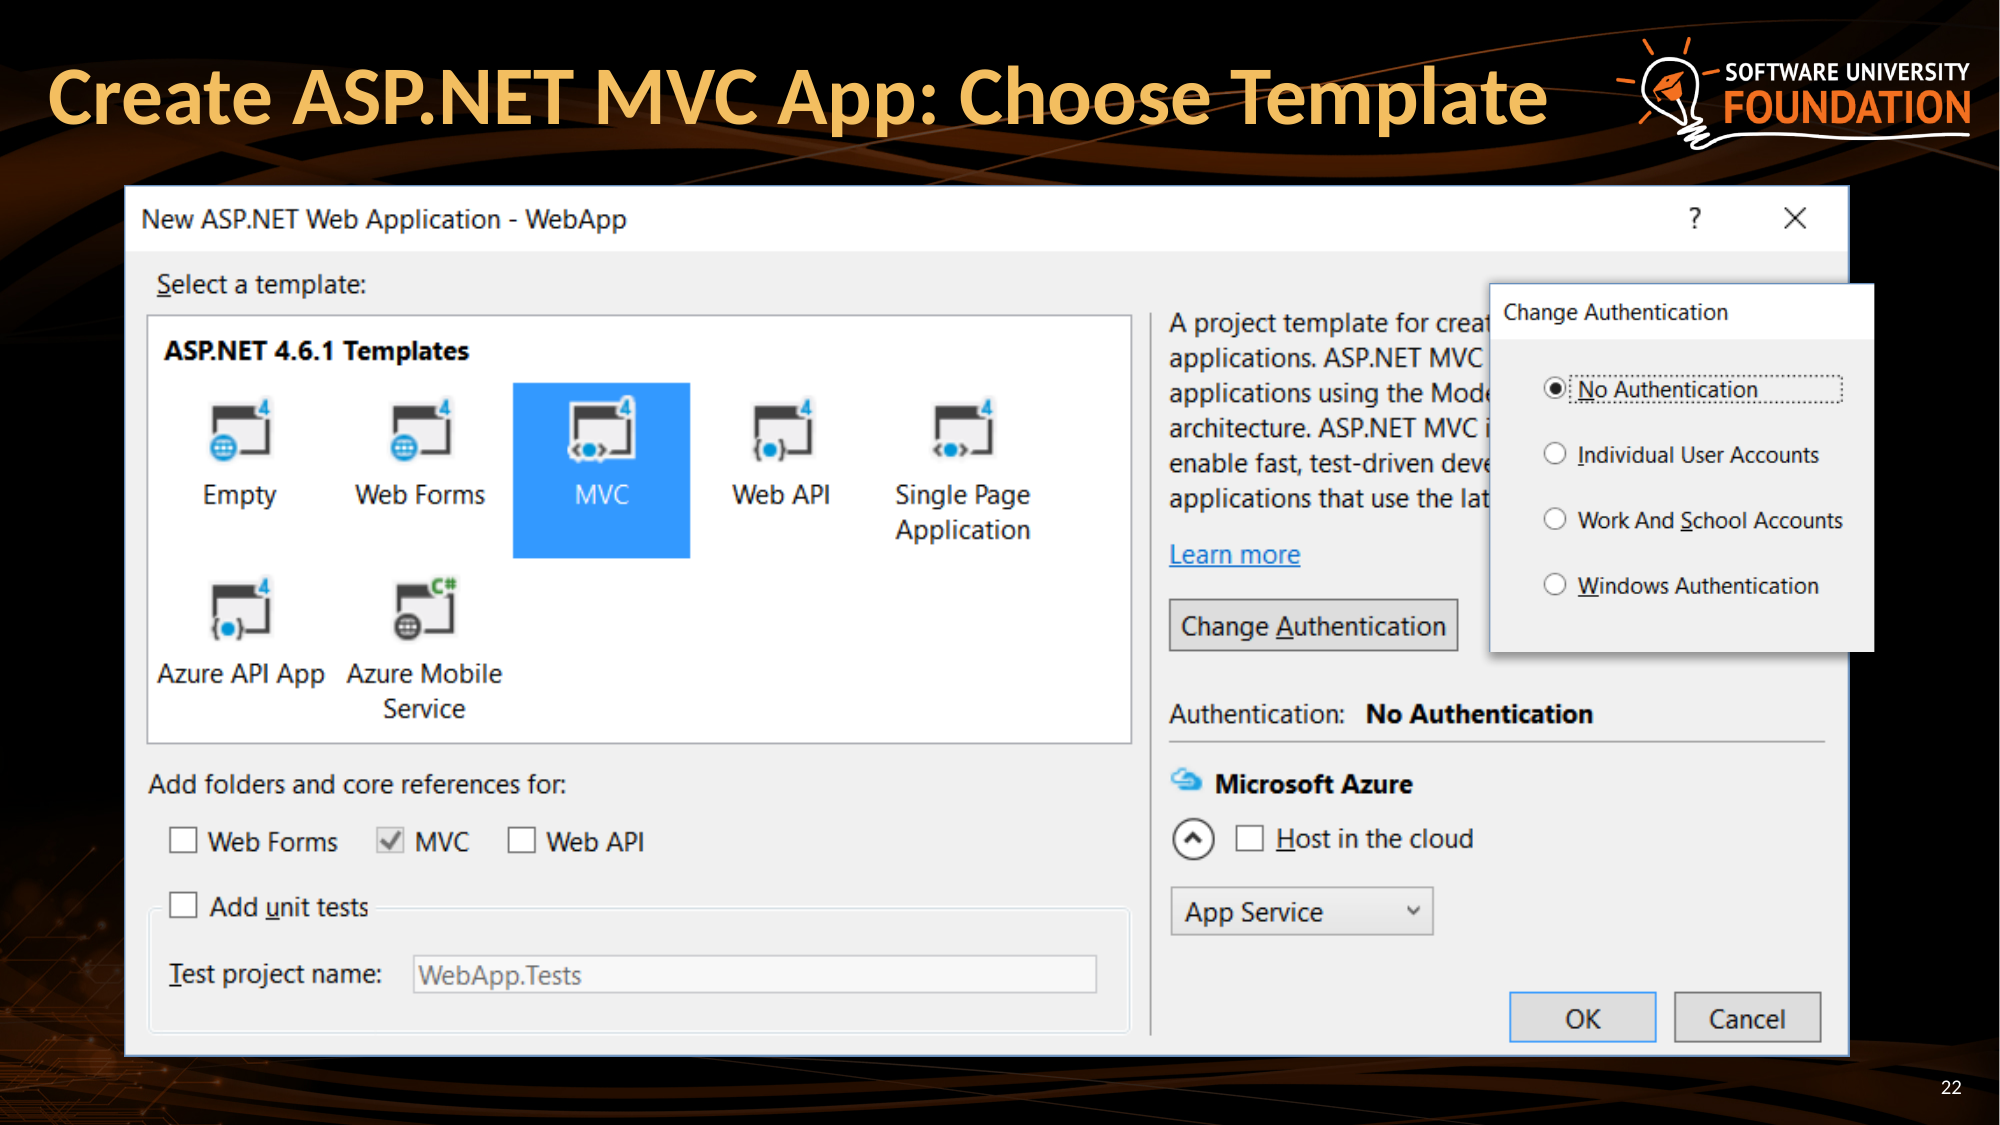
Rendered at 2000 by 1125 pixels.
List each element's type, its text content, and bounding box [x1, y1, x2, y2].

picture [0, 0, 2000, 1125]
slide_number 22 [1897, 1070, 1968, 1103]
title Create ASP.NET MVC App: Choose Template [30, 6, 1602, 189]
